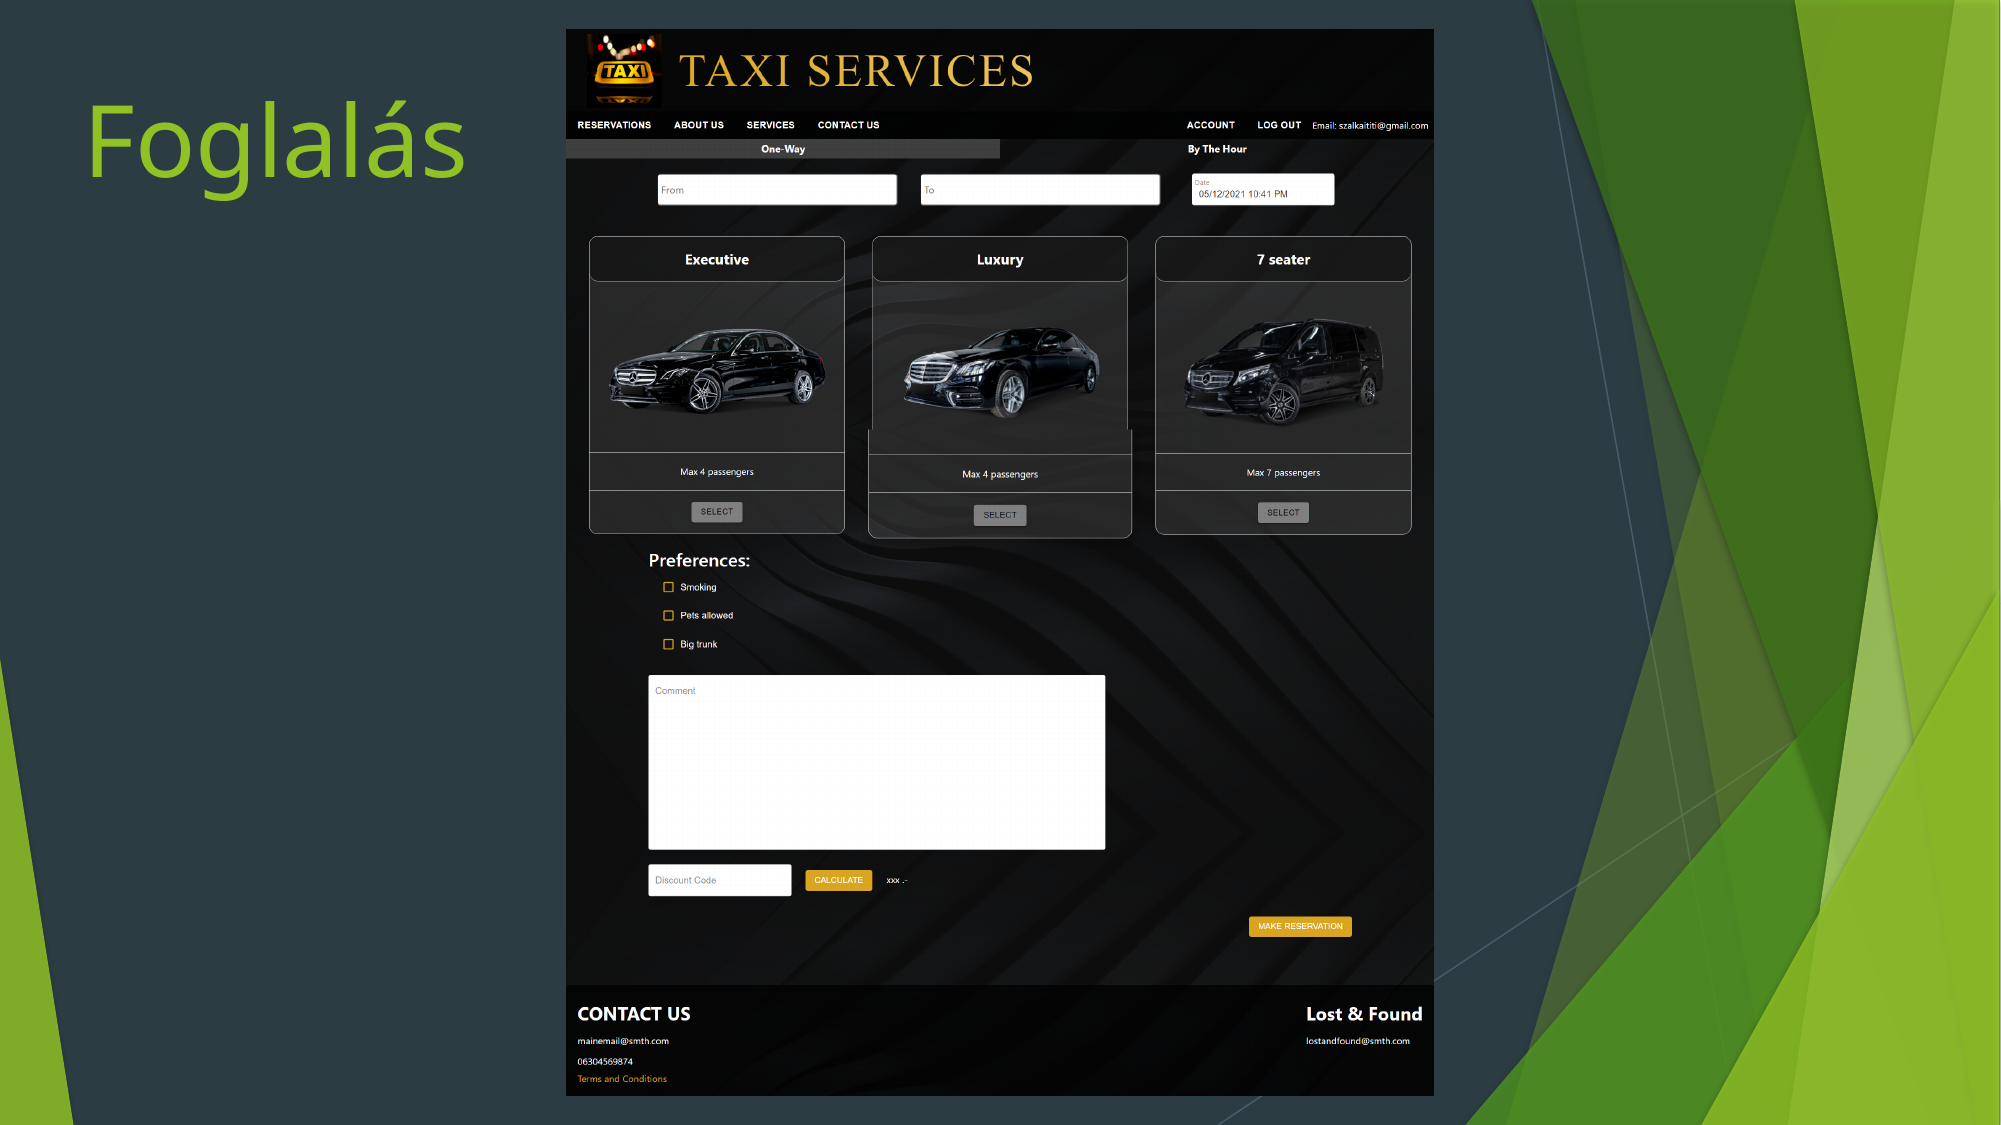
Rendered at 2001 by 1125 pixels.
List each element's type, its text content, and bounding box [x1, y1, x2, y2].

title Foglalás [68, 68, 561, 206]
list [566, 28, 1434, 1097]
